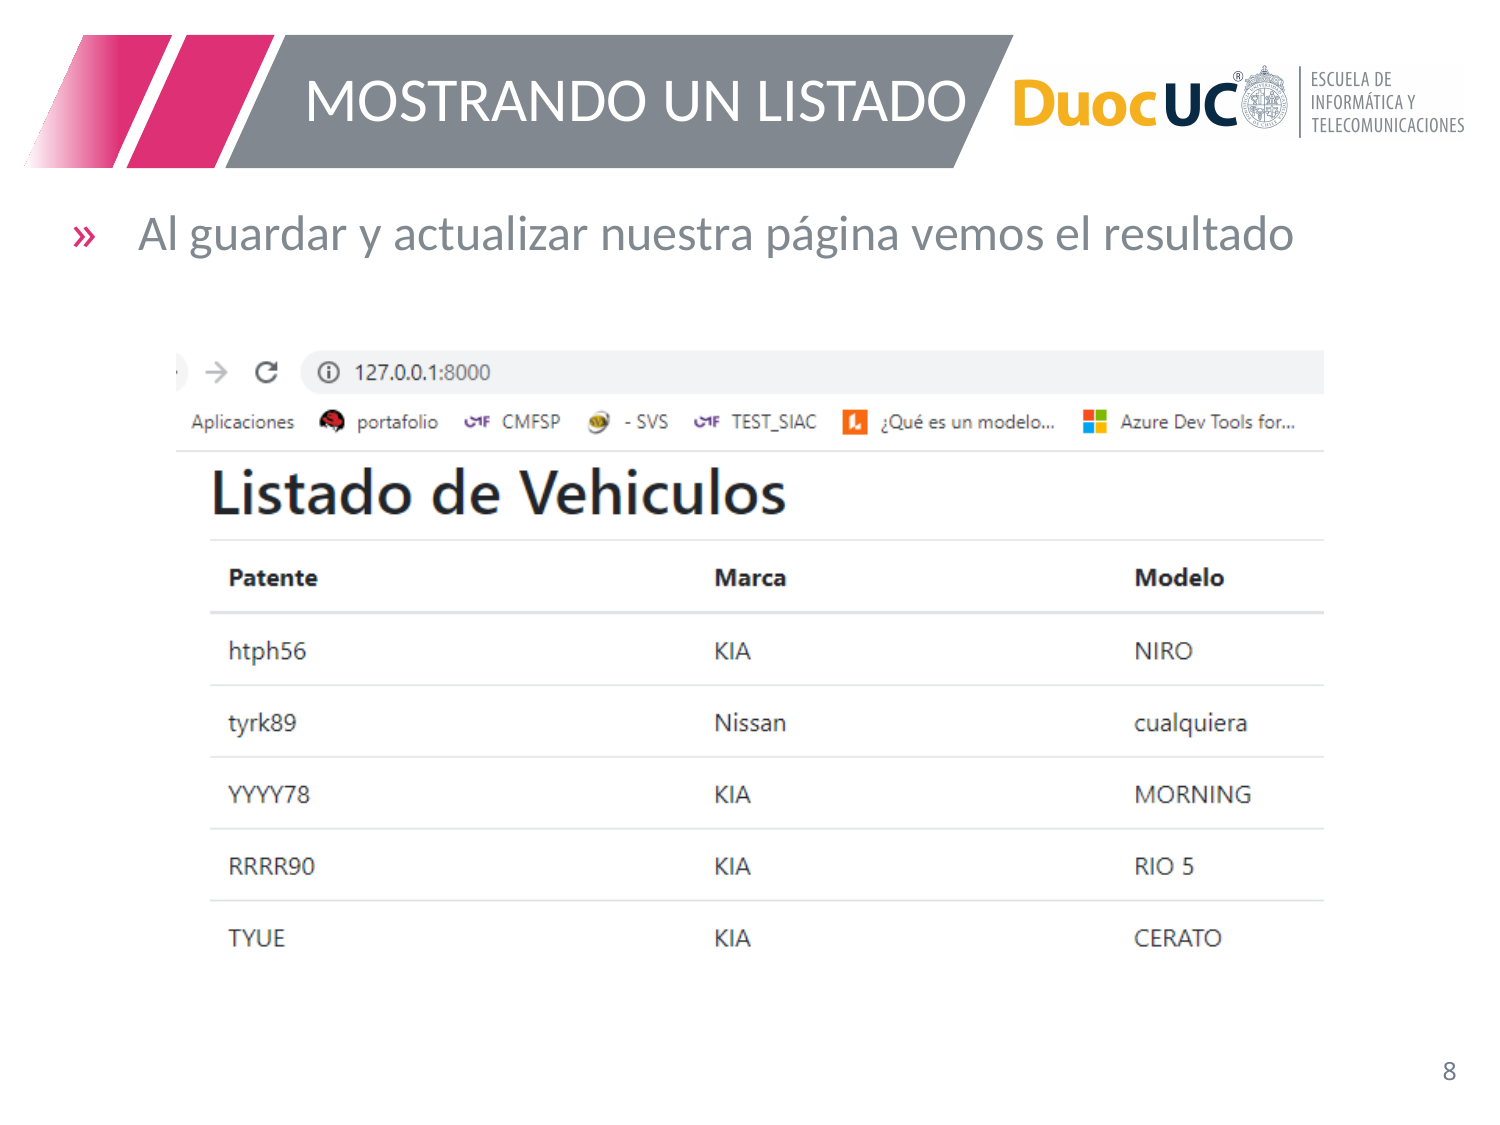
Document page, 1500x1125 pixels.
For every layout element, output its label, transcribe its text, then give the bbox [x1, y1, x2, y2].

list Al guardar y actualizar nuestra página vemos el resultado [48, 199, 1452, 1043]
title MOSTRANDO UN LISTADO [289, 34, 993, 169]
picture [175, 345, 1325, 1003]
picture [1013, 63, 1465, 140]
